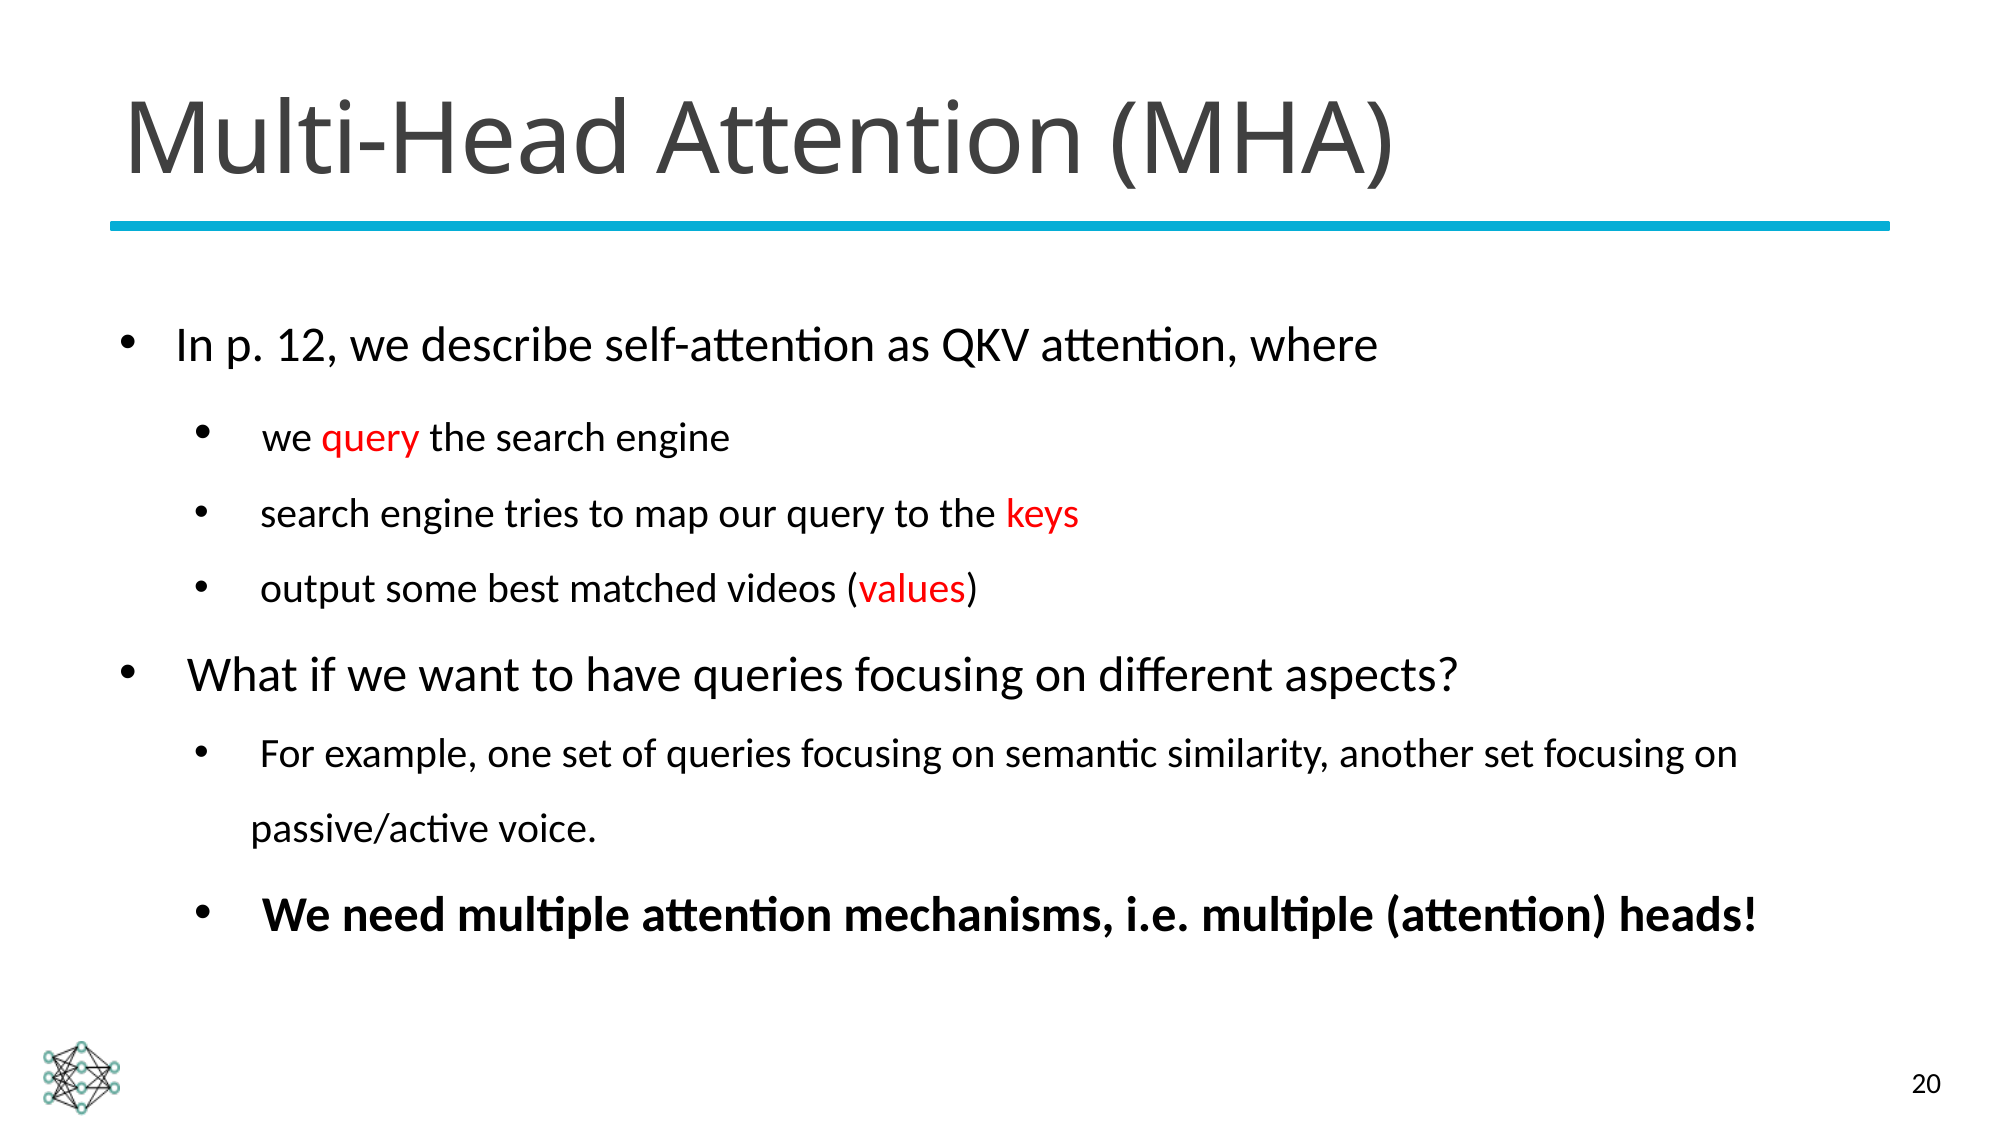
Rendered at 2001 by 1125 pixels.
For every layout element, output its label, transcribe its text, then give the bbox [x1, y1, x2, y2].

slide_number 20 [1740, 1052, 1957, 1113]
text_box In p. 12, we describe self-attention as QKV attention, where we query the search engine search engine tries to map our query to the keys output some best matched videos (values) What if we want to have queries focusing on different aspects? For example, one set of queries focusing on semantic similarity, another set focusing on passive/active voice. We need multiple attention mechanisms, i.e. multiple (attention) heads! [104, 273, 1896, 949]
picture [43, 1041, 120, 1116]
title Multi-Head Attention (MHA) [107, 58, 1899, 228]
